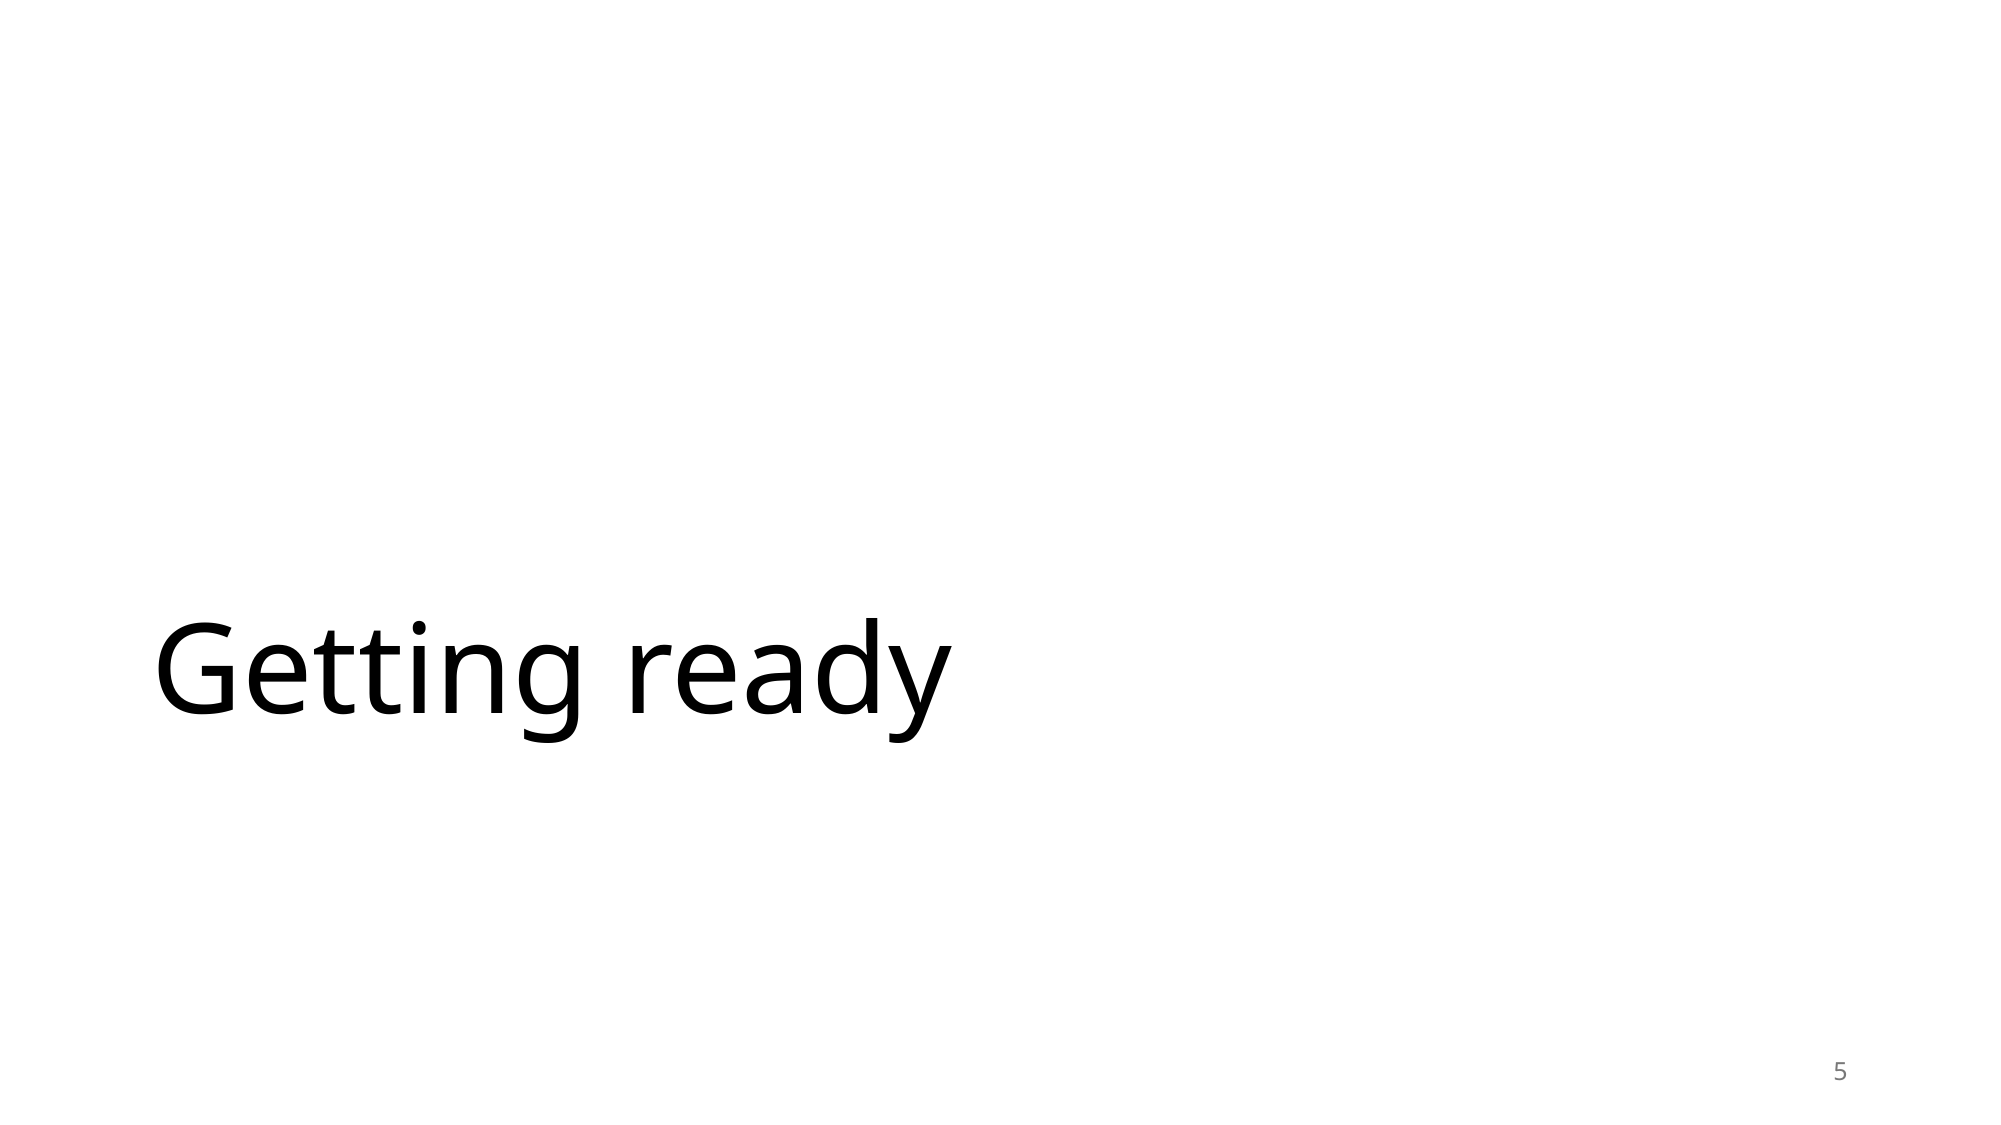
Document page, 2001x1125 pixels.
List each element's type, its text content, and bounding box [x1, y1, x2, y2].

slide_number 5 [1412, 1042, 1863, 1103]
title Getting ready [136, 280, 1862, 749]
